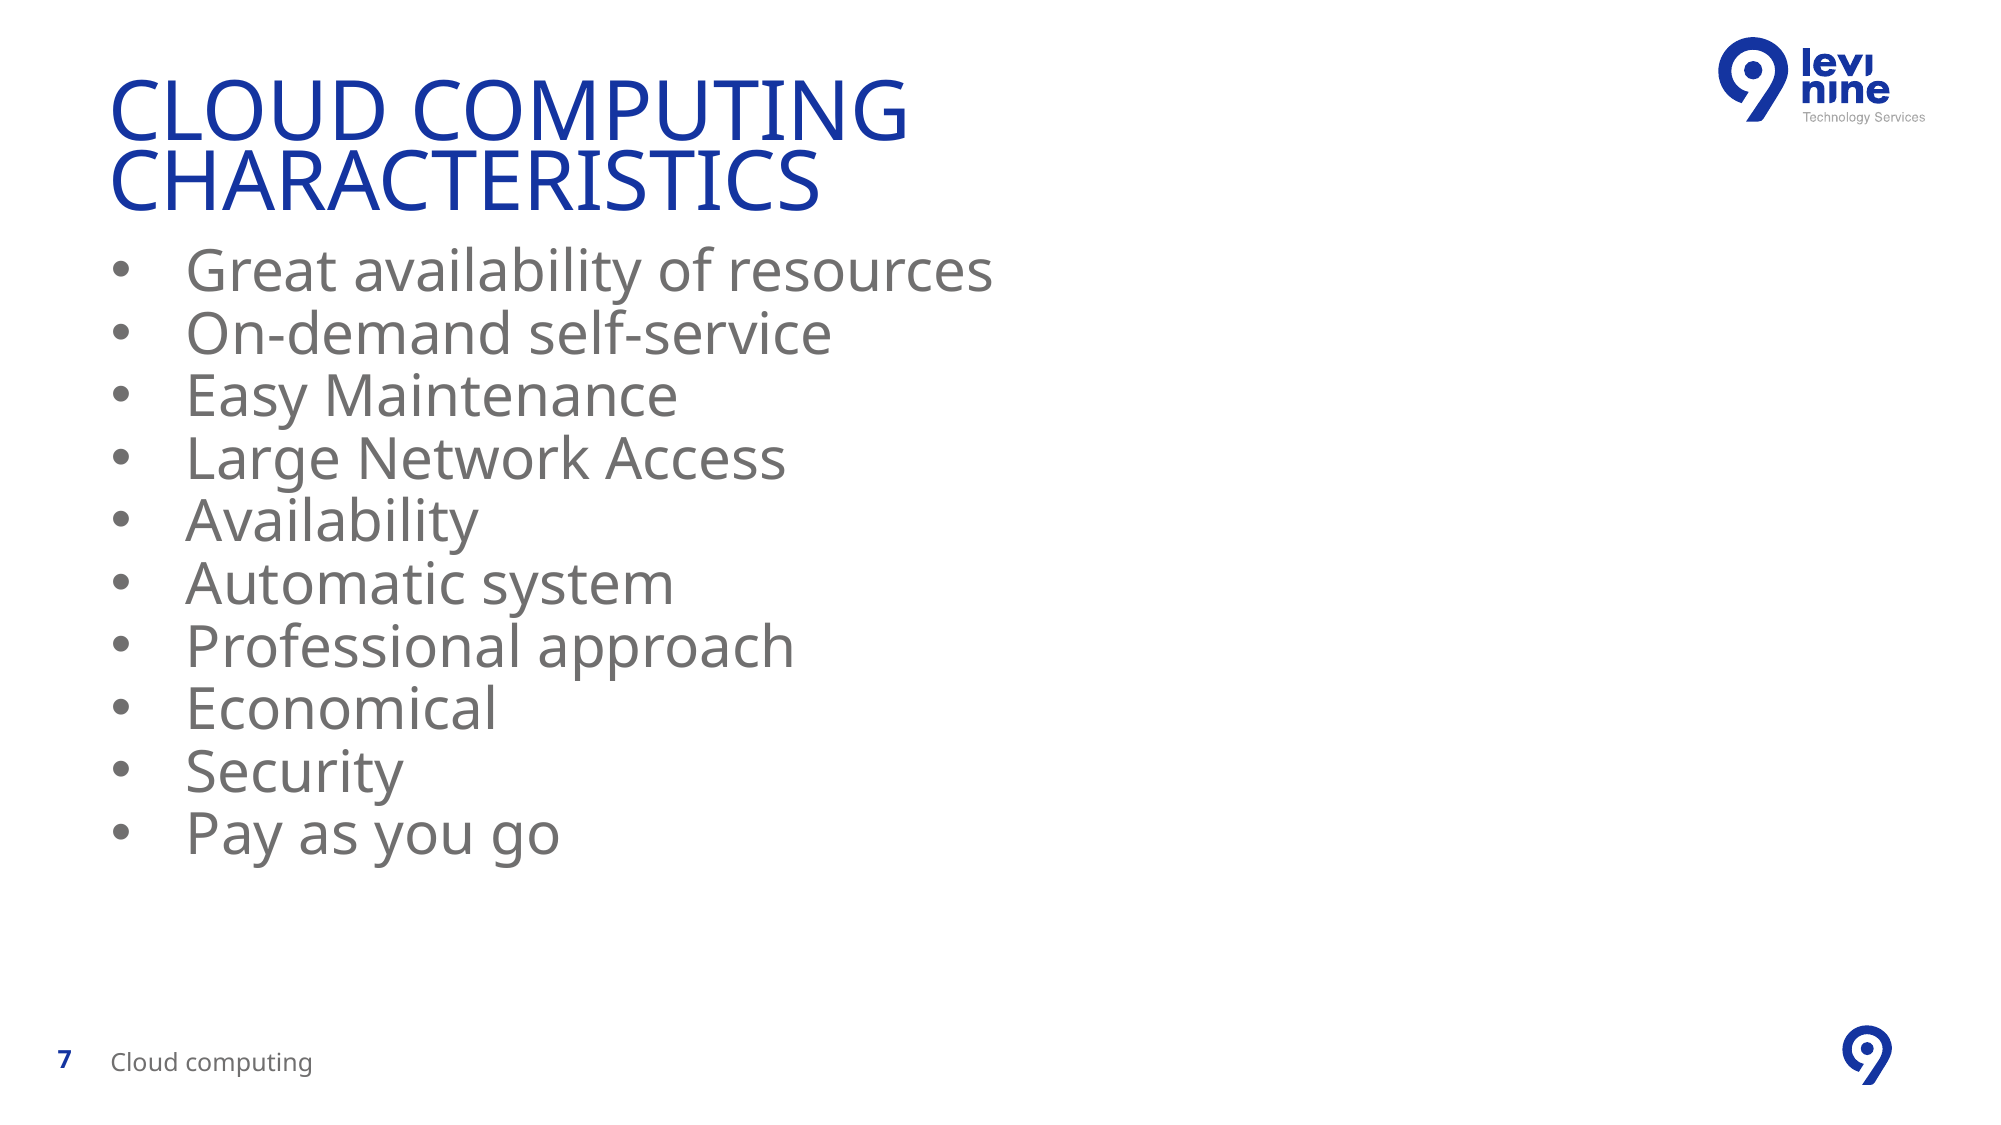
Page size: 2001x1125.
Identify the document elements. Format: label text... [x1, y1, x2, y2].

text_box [1718, 37, 1925, 125]
footer Cloud computing [110, 1045, 1289, 1077]
slide_number 7 [57, 1045, 103, 1077]
list Great availability of resources On-demand self-service Easy Maintenance Large Network Access Availability Automatic system Professional approach Economical Security Pay as you go [110, 253, 1603, 988]
title Cloud Computing Characteristics [108, 84, 1497, 225]
